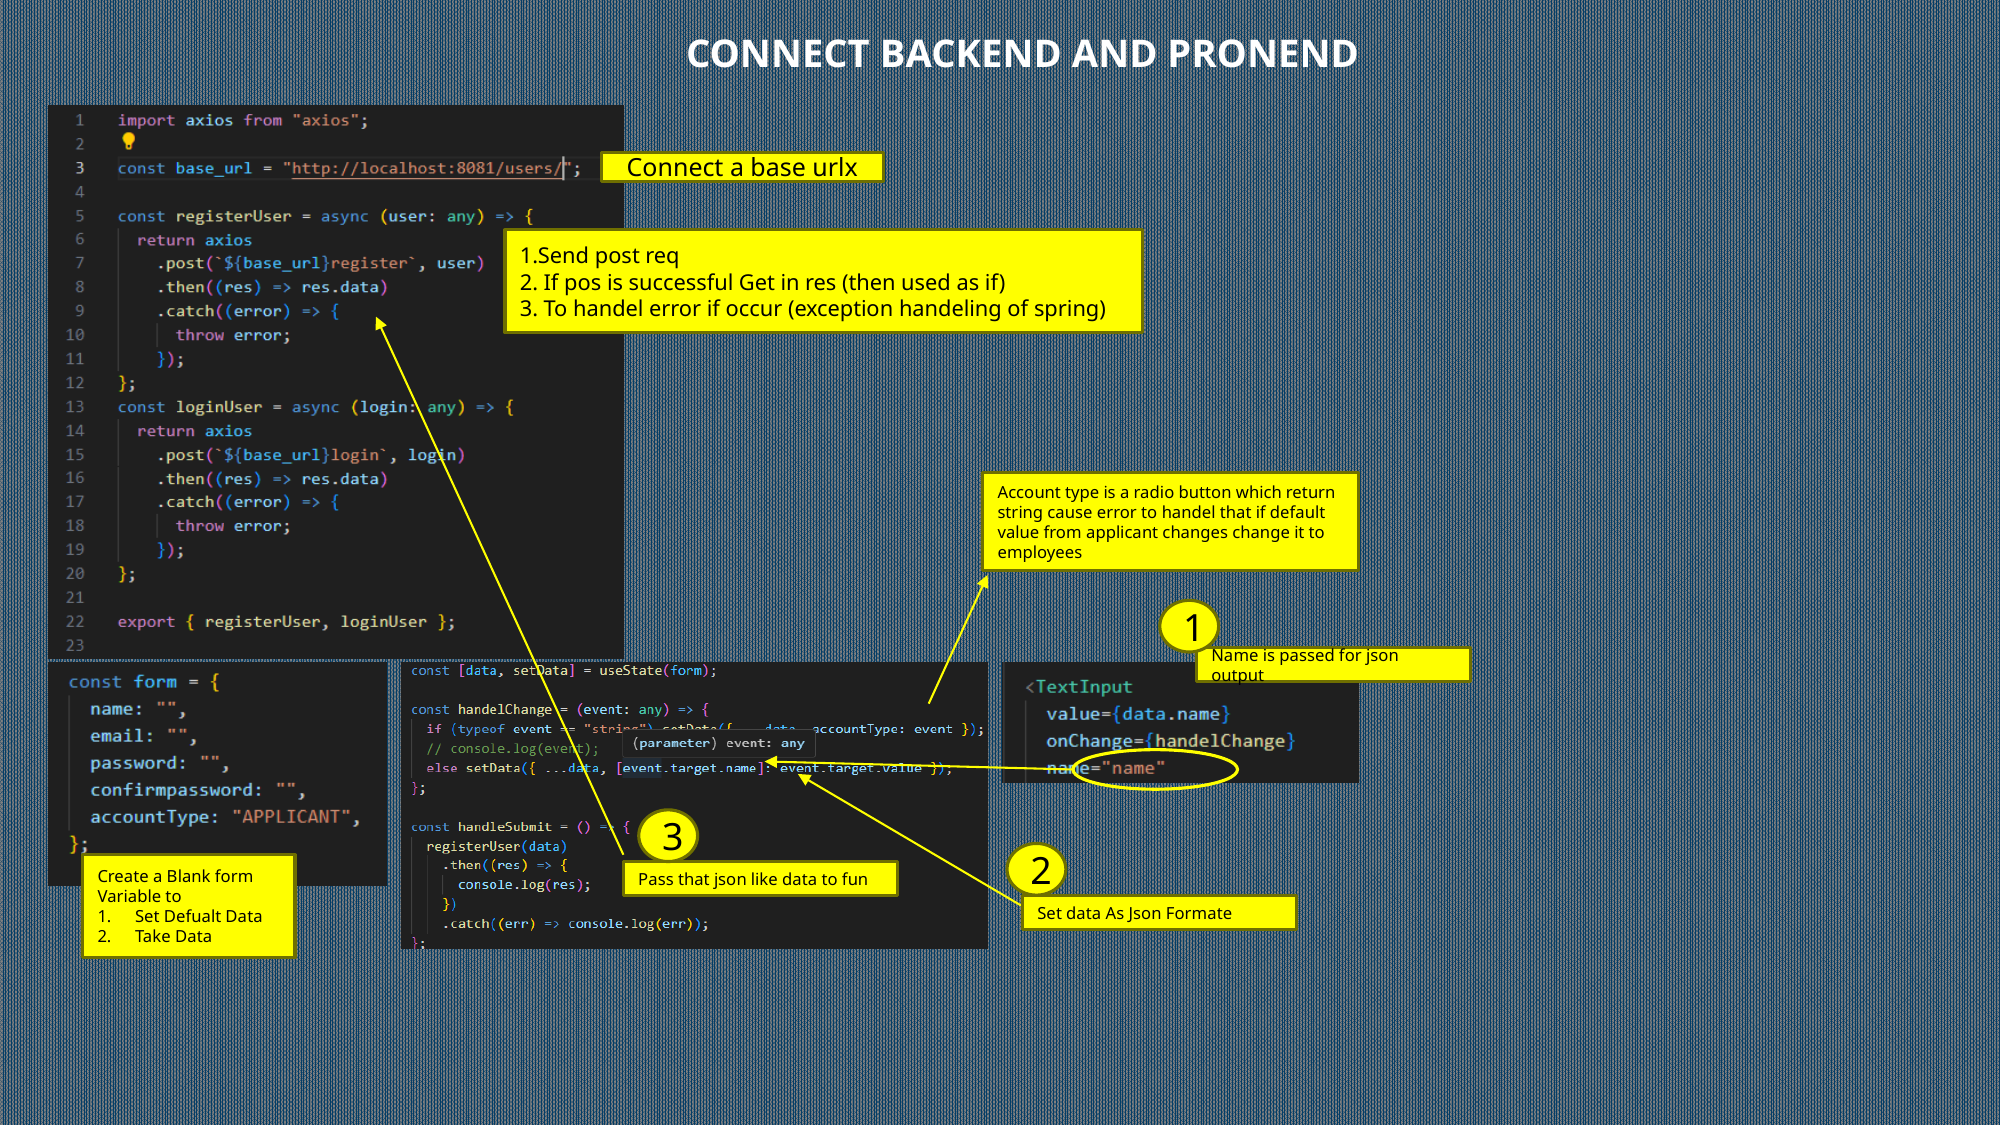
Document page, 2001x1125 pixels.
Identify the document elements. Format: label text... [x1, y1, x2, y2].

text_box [764, 760, 1074, 770]
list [47, 104, 624, 659]
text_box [797, 773, 1037, 916]
text_box 1.Send post req 2. If pos is successful Get in res (then used as if) 3. To handel error if occur (exception handeling of spring) [630, 228, 1144, 334]
text_box 1 [1158, 598, 1221, 654]
title Connect Backend And PRonend [195, 26, 1850, 83]
text_box Name is passed for json output [1195, 646, 1472, 683]
text_box Connect a base urlx [630, 151, 885, 183]
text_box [375, 316, 624, 856]
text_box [928, 574, 989, 705]
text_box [47, 662, 1360, 949]
text_box Account type is a radio button which return string cause error to handel that if default value from applicant changes change it to employees [981, 471, 1360, 572]
